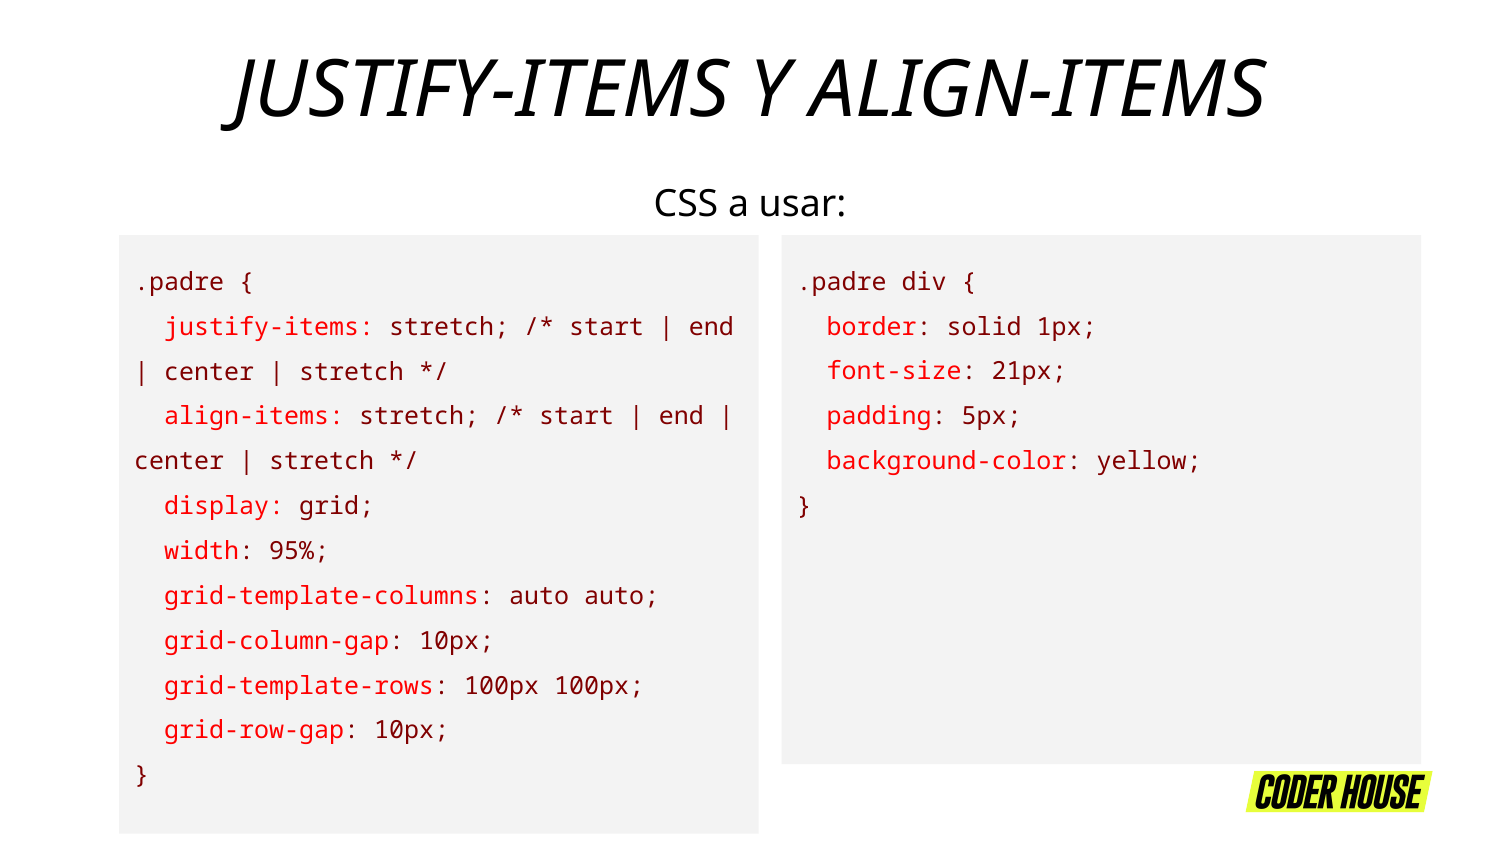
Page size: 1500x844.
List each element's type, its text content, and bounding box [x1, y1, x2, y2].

text_box CSS a usar: [621, 164, 879, 219]
text_box JUSTIFY-ITEMS Y ALIGN-ITEMS [105, 8, 1395, 123]
text_box .padre { justify-items: stretch; /* start | end | center | stretch */ align-items: stretch; /* start | end | center | stretch */ display: grid; width: 95%; grid-template-columns: auto auto; grid-column-gap: 10px; grid-template-rows: 100px 100px; grid-row-gap: 10px; } [119, 235, 759, 834]
text_box .padre div { border: solid 1px; font-size: 21px; padding: 5px; background-color: yellow; } [781, 235, 1422, 765]
picture [1241, 764, 1437, 819]
